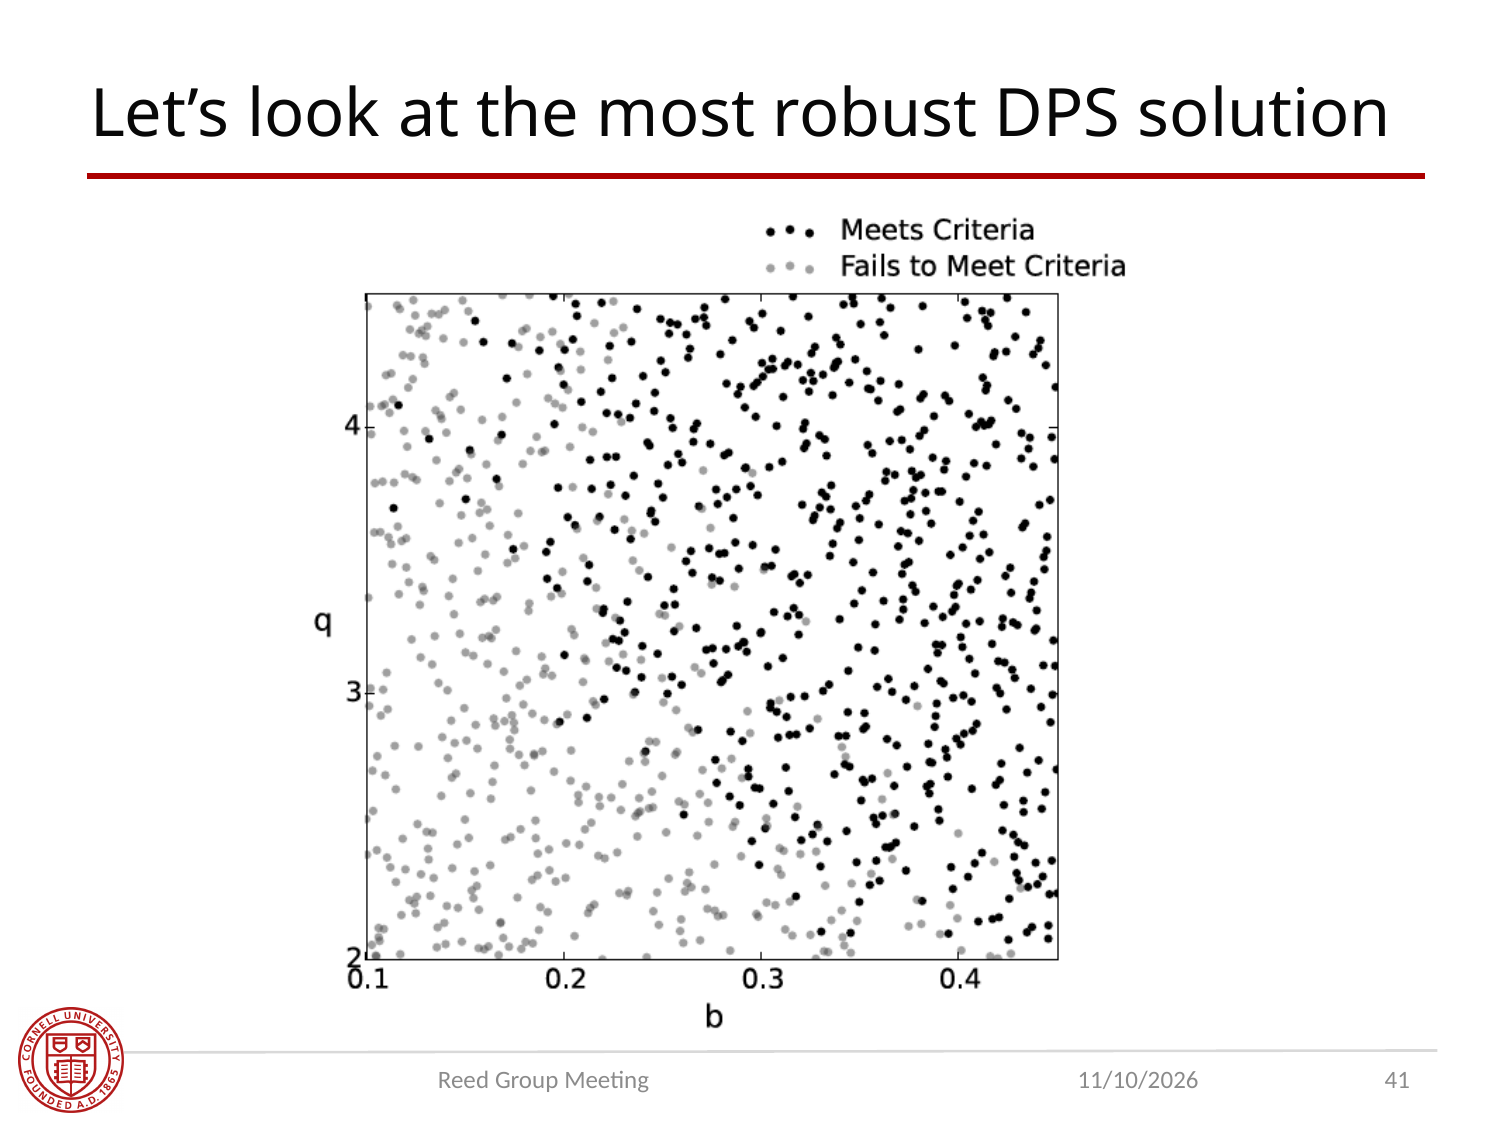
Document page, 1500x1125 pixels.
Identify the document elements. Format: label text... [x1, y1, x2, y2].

footer Reed Group Meeting [300, 1056, 788, 1100]
picture [18, 1007, 124, 1113]
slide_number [1062, 1056, 1225, 1100]
slide_number 41 [1237, 1056, 1425, 1100]
picture [289, 199, 1226, 1038]
title Let’s look at the most robust DPS solution [75, 45, 1425, 175]
